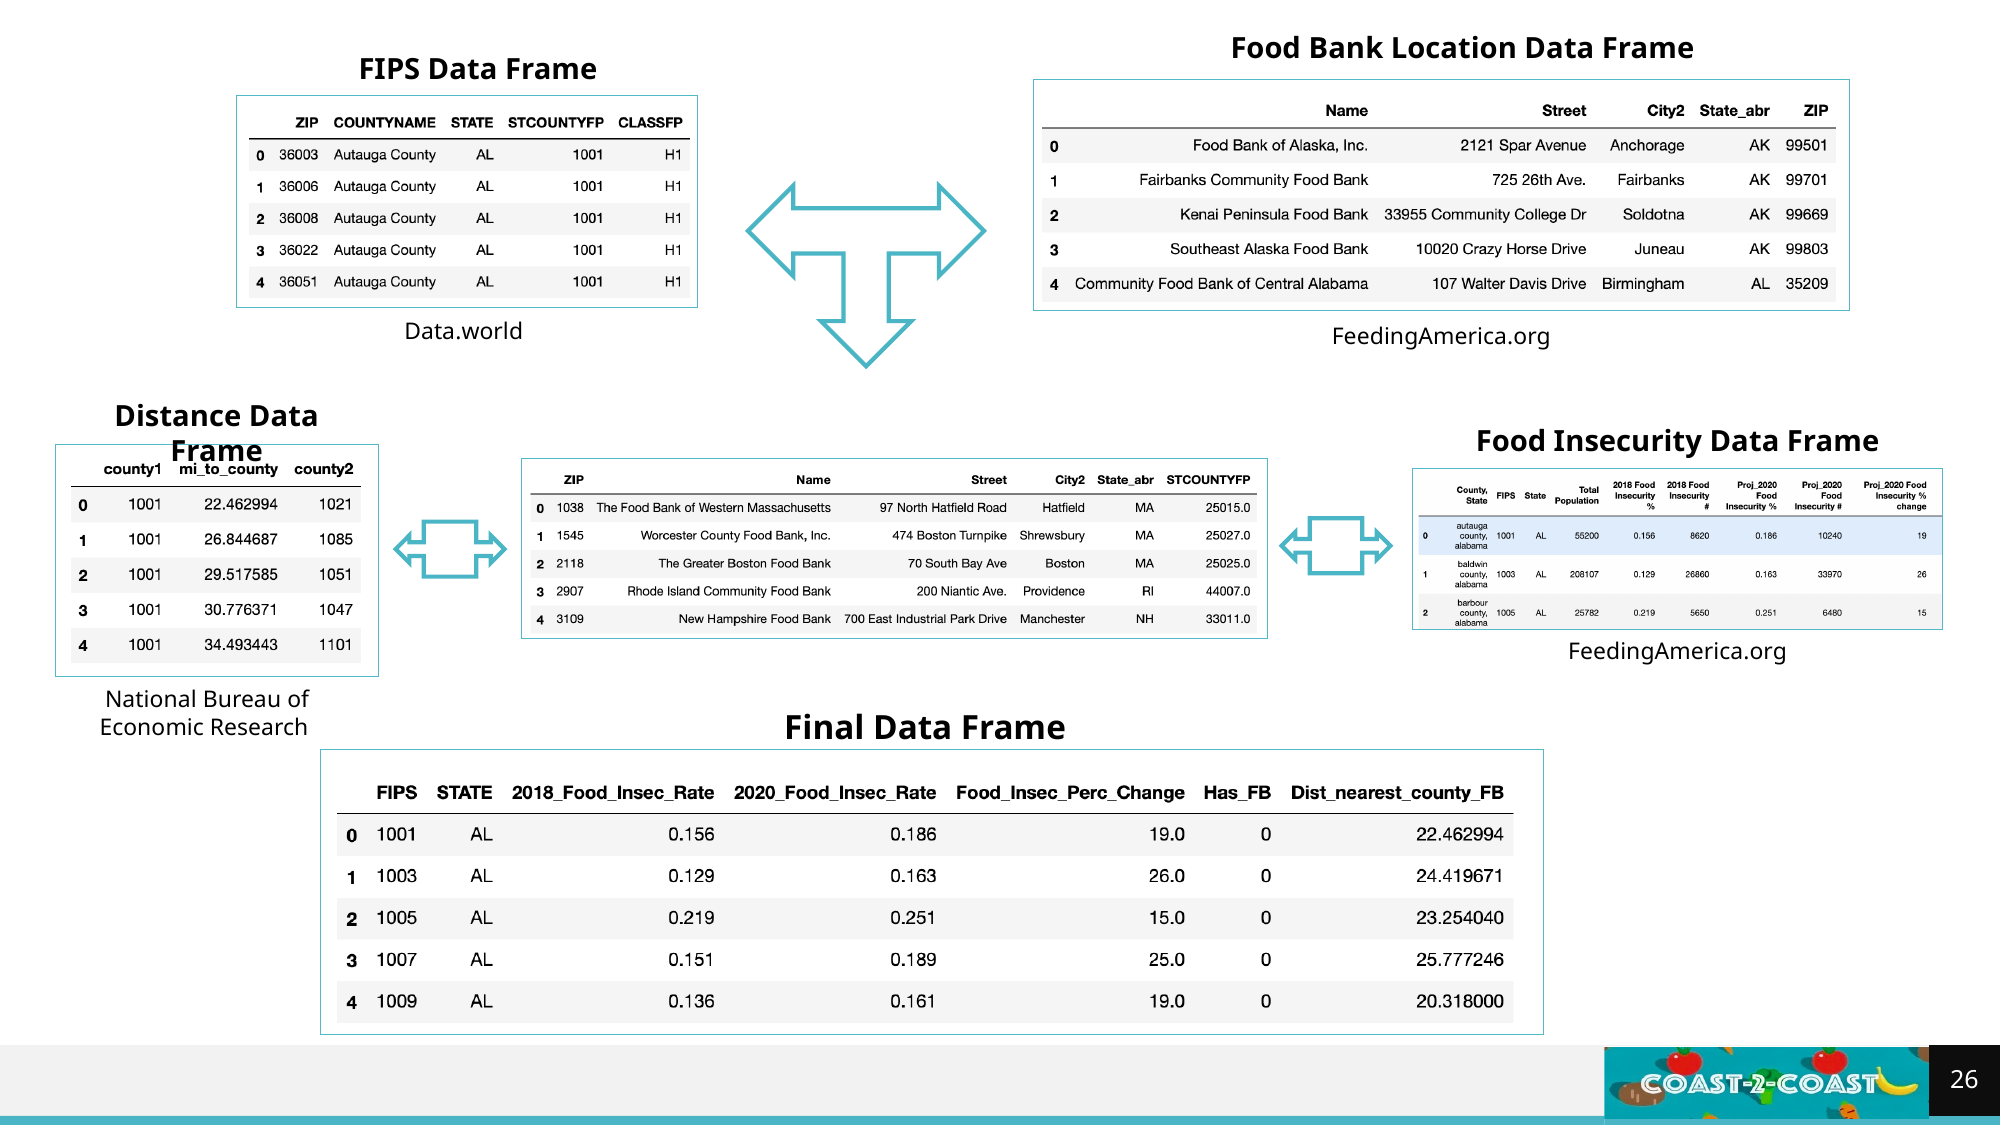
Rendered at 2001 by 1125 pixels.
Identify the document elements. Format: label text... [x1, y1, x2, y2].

slide_number 26 [1929, 1045, 2000, 1116]
picture [1604, 1047, 1930, 1119]
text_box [45, 22, 1943, 1035]
